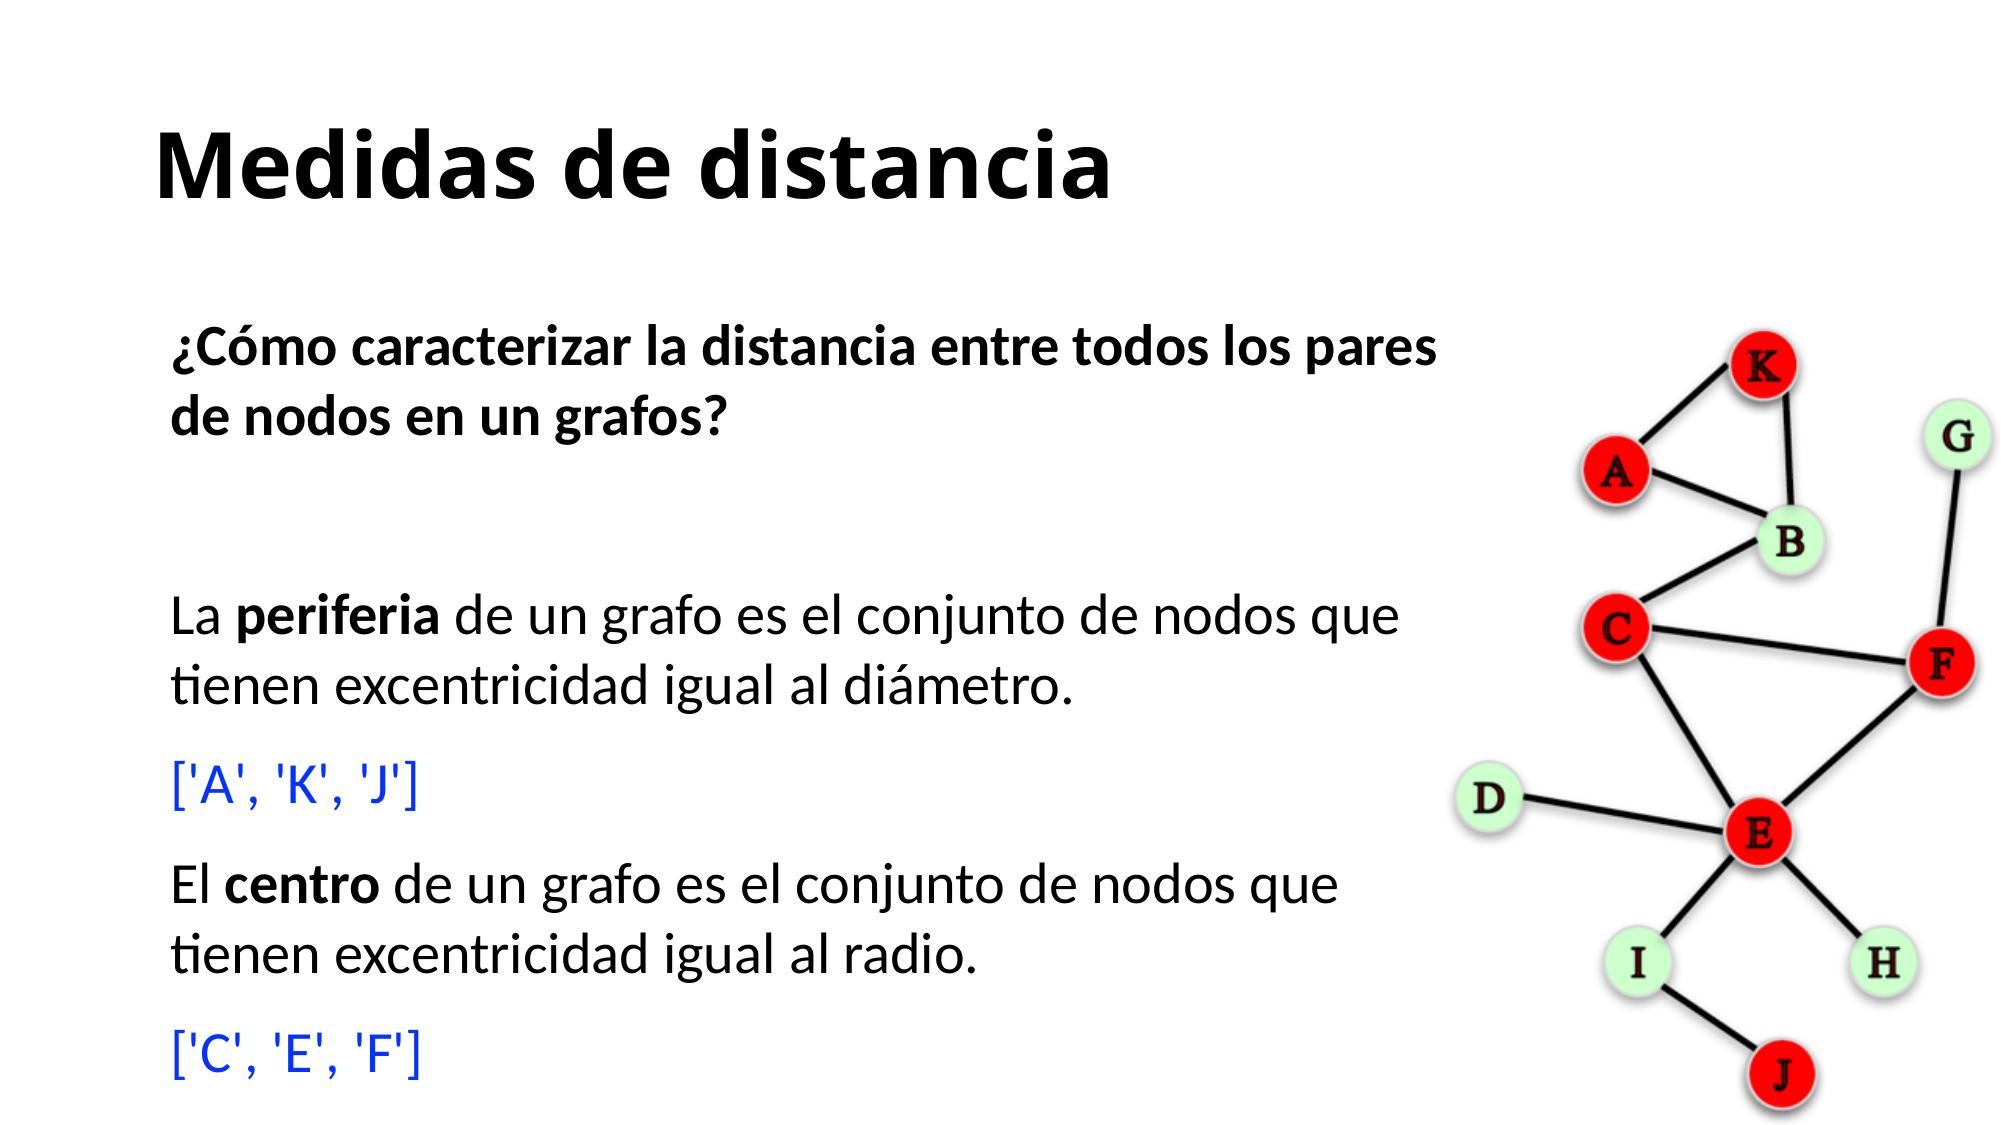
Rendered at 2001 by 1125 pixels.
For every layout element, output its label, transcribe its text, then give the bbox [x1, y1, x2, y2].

picture [1443, 322, 2000, 1125]
text_box ¿Cómo caracterizar la distancia entre todos los pares de nodos en un grafos? La periferia de un grafo es el conjunto de nodos que tienen excentricidad igual al diámetro. ['A', 'K', 'J'] El centro de un grafo es el conjunto de nodos que tienen excentricidad igual al radio. ['C', 'E', 'F'] [137, 299, 1511, 1014]
text_box Medidas de distancia [137, 59, 1863, 278]
